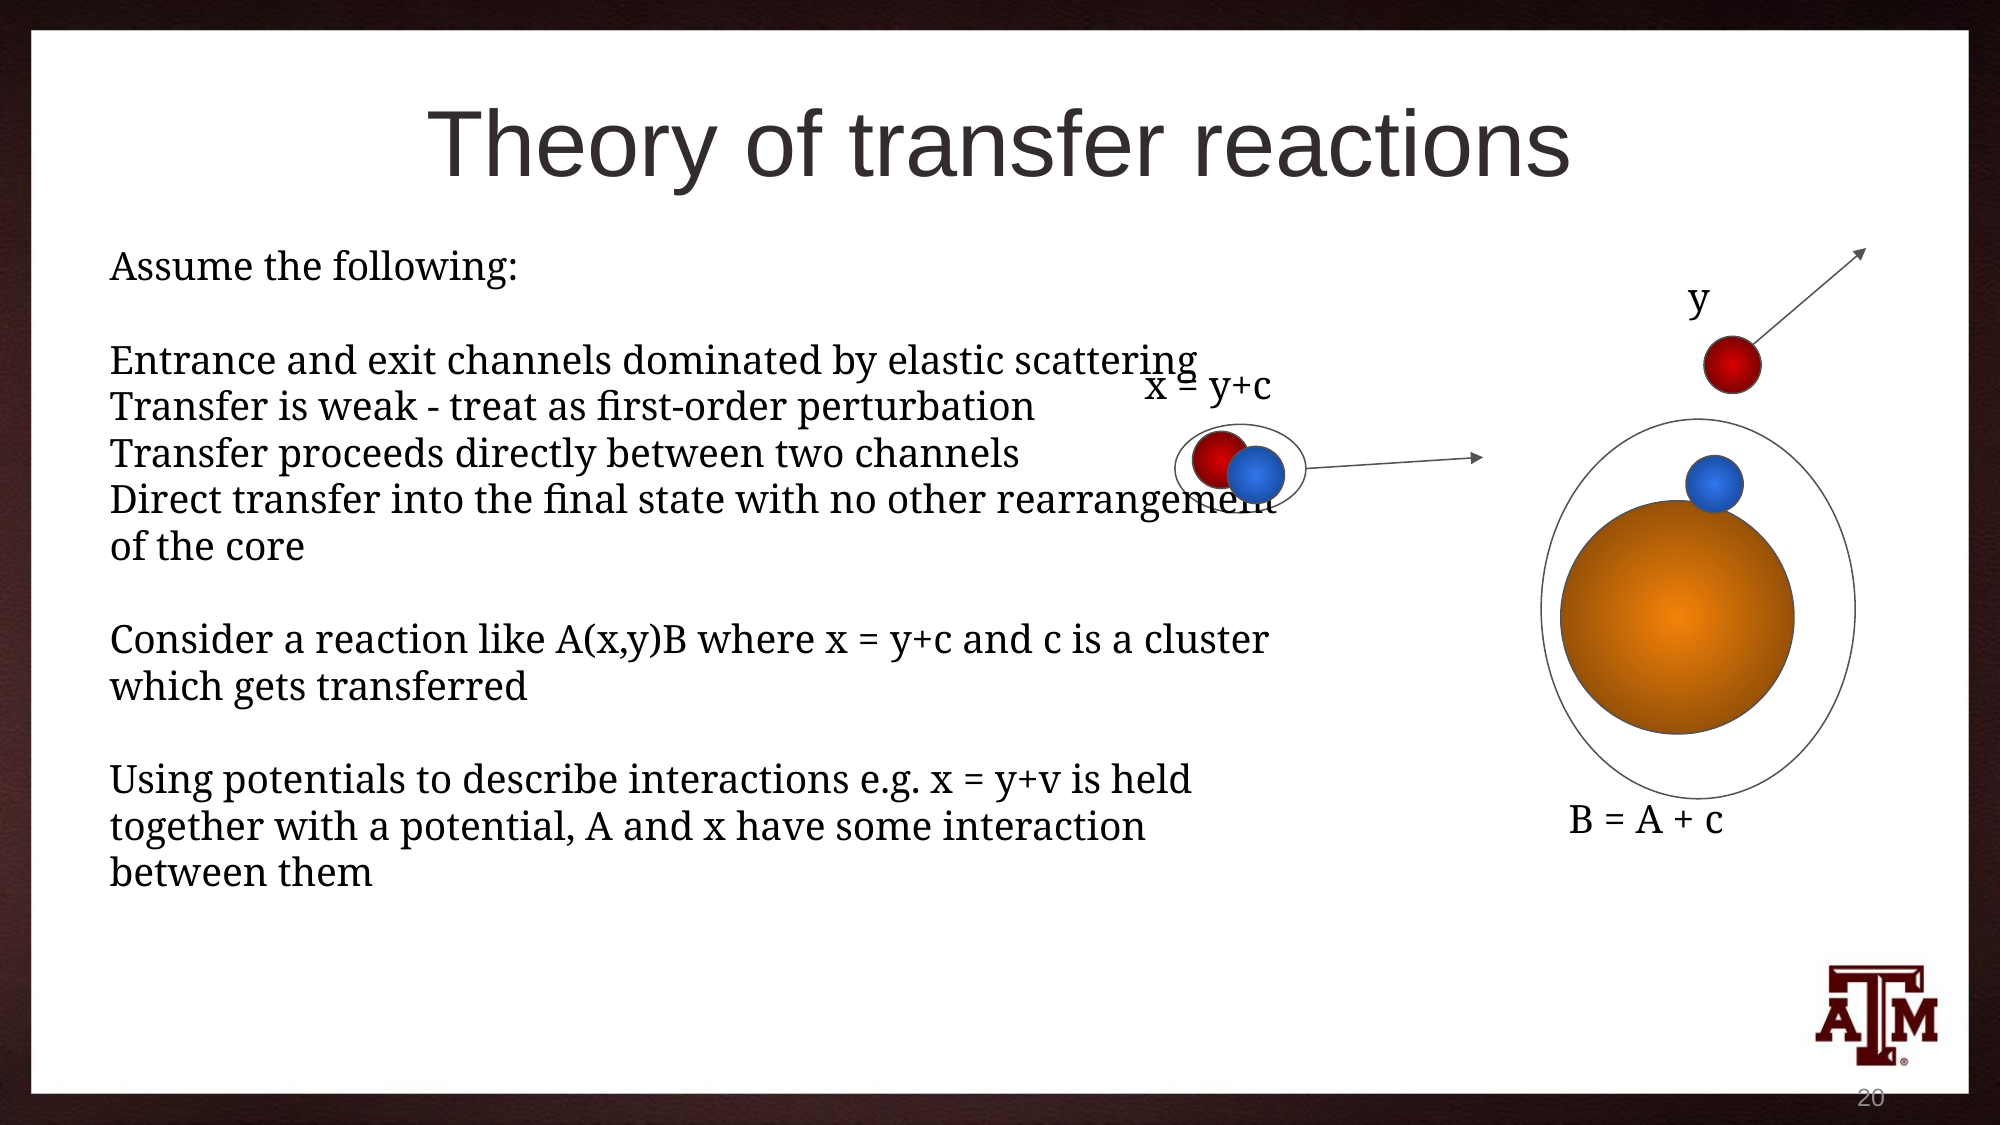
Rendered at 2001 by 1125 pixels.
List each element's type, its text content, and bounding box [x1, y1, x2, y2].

picture [0, 0, 2000, 1125]
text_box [1752, 247, 1867, 345]
title Theory of transfer reactions [99, 45, 1900, 233]
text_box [1305, 457, 1484, 469]
text_box [1192, 431, 1247, 489]
text_box Assume the following: Entrance and exit channels dominated by elastic scattering Transfer is weak - treat as first-order perturbation Transfer proceeds directly between two channels Direct transfer into the final state with no other rearrangement of the core Consider a reaction like A(x,y)B where x = y+c and c is a cluster which gets transferred Using potentials to describe interactions e.g. x = y+v is held together with a potential, A and x have some interaction between them [89, 222, 1306, 961]
slide_number 20 [1433, 1077, 1900, 1115]
text_box [1686, 455, 1744, 513]
text_box [1227, 446, 1285, 504]
text_box y [1667, 252, 1740, 340]
text_box x = y+c [1124, 340, 1324, 428]
text_box [1703, 337, 1762, 394]
text_box [1541, 419, 1856, 774]
text_box [1560, 500, 1794, 734]
text_box B = A + c [1548, 774, 1881, 861]
